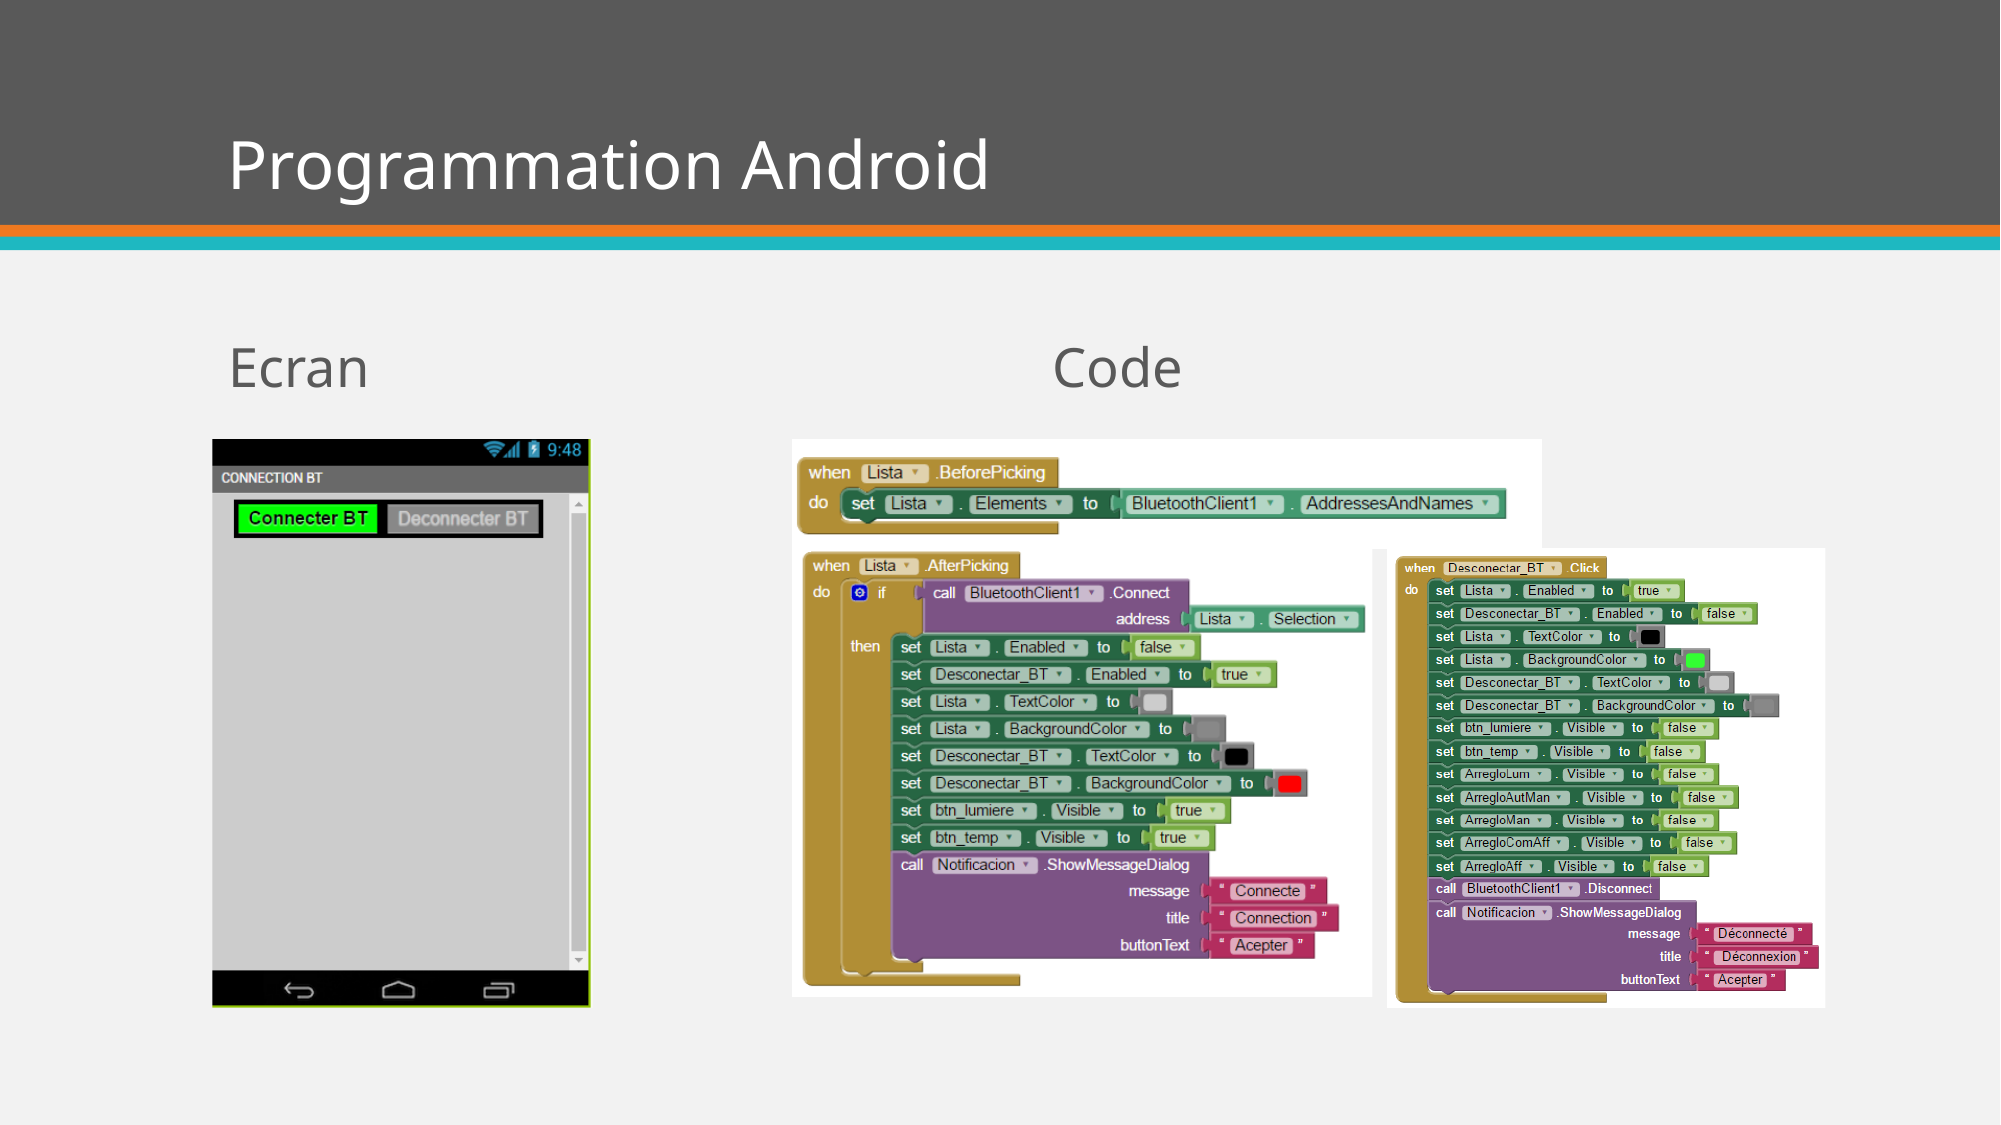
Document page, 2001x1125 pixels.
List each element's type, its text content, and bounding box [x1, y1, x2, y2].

title Programmation Android [212, 41, 1788, 212]
list Code [1037, 299, 1788, 440]
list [791, 439, 1542, 549]
list Ecran [213, 299, 964, 440]
picture [1386, 548, 1826, 1008]
picture [791, 548, 1373, 997]
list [212, 439, 593, 1008]
